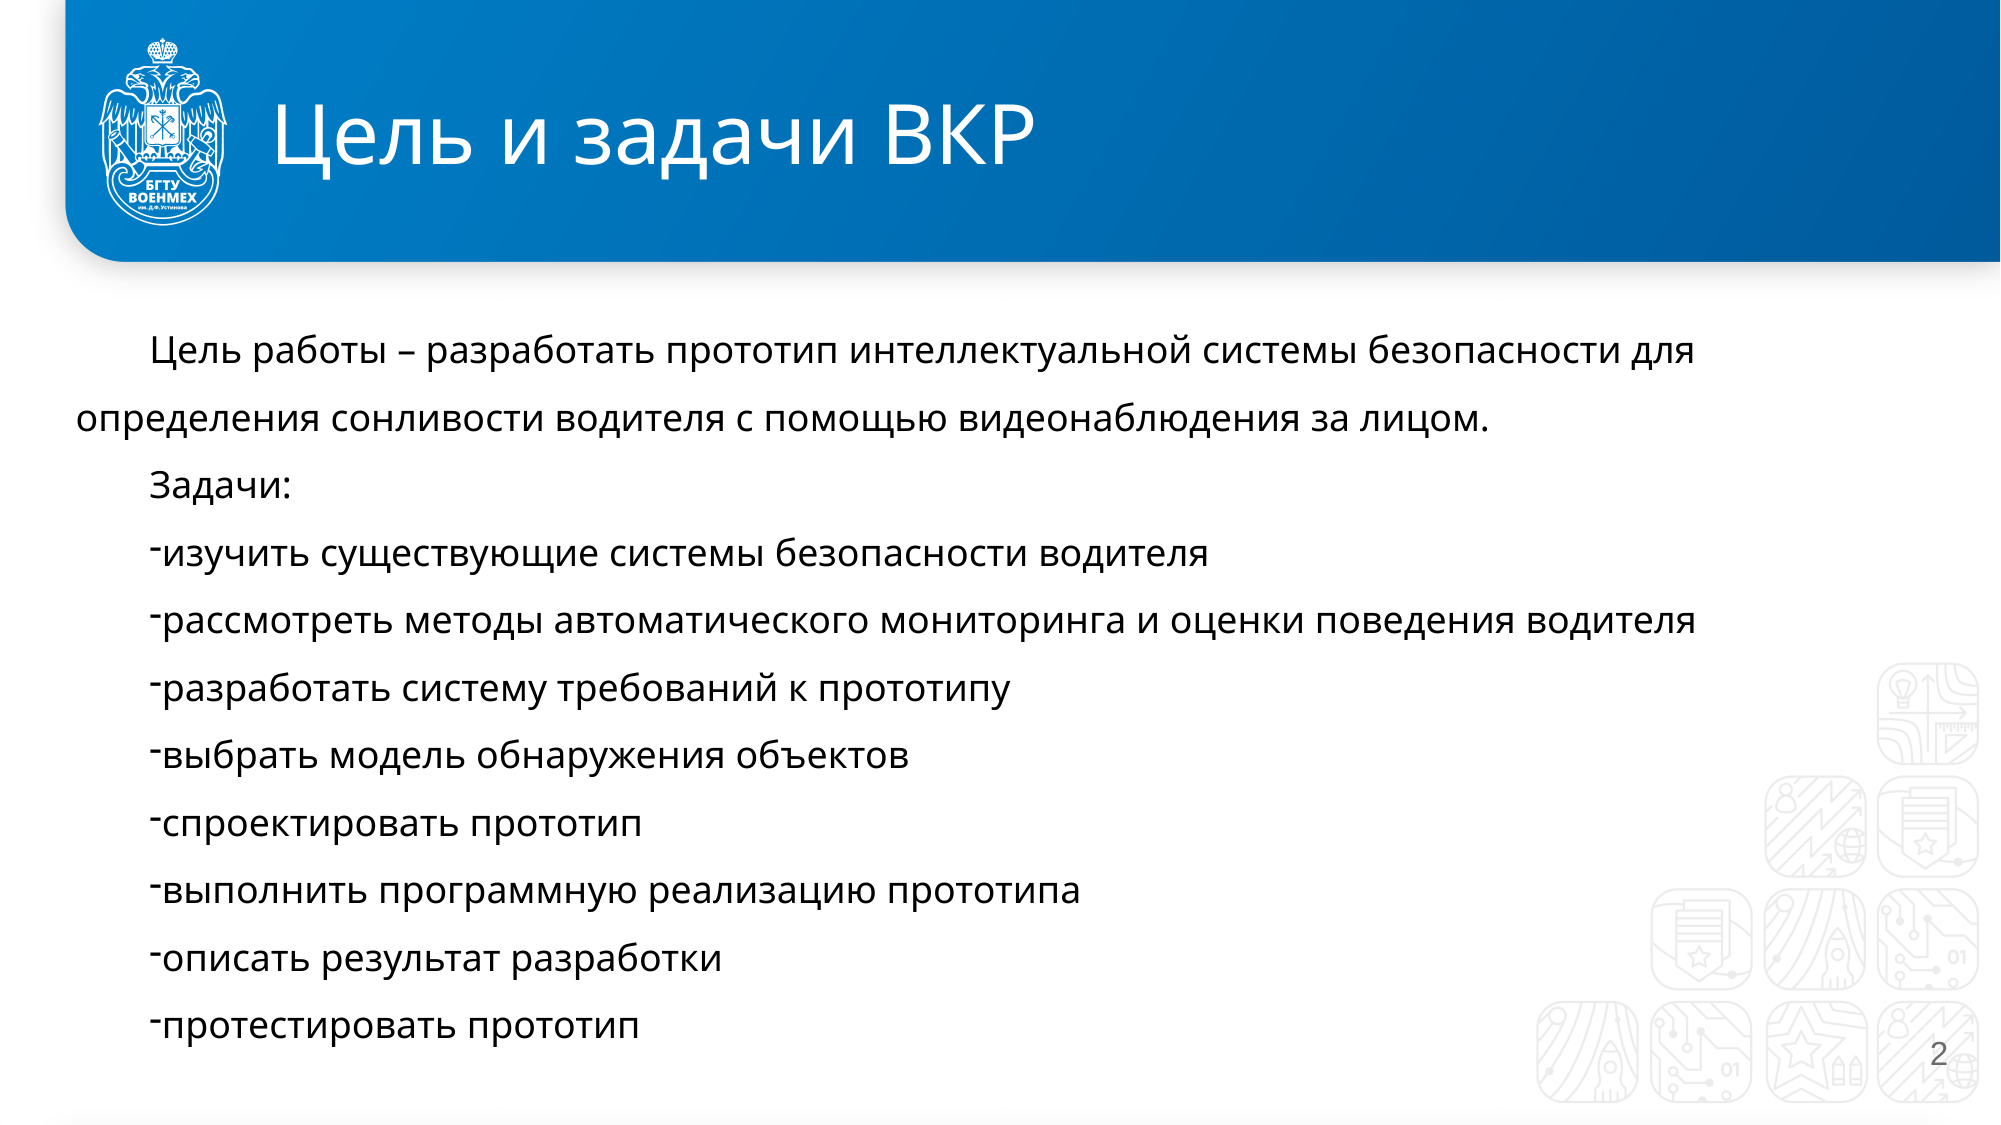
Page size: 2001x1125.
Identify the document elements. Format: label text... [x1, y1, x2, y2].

list Цель работы – разработать прототип интеллектуальной системы безопасности для определения сонливости водителя с помощью видеонаблюдения за лицом. Задачи: изучить существующие системы безопасности водителя рассмотреть методы автоматического мониторинга и оценки поведения водителя разработать систему требований к прототипу выбрать модель обнаружения объектов спроектировать прототип выполнить программную реализацию прототипа описать результат разработки протестировать прототип [60, 296, 1940, 1053]
picture [0, 0, 2001, 1125]
title Цель и задачи ВКР [255, 48, 1939, 226]
slide_number 2 [1893, 1010, 1985, 1093]
